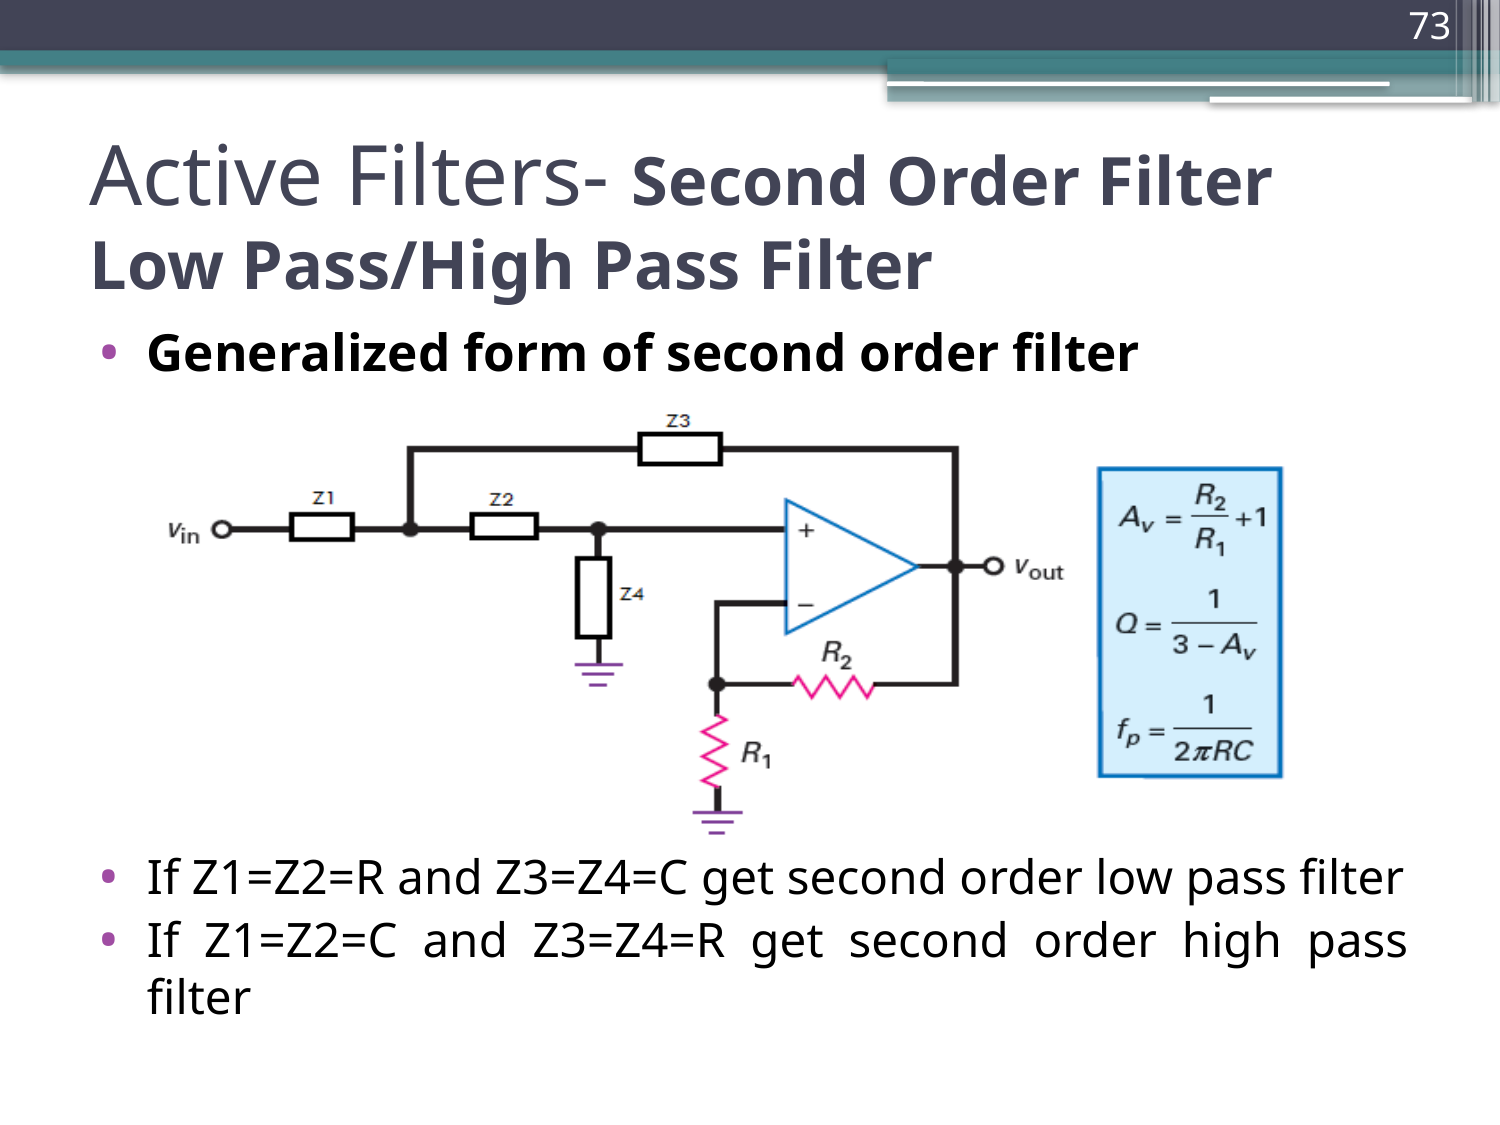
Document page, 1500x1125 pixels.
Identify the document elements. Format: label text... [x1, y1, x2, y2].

picture [149, 399, 1288, 838]
title Active Filters- Second Order Filter Low Pass/High Pass Filter [75, 99, 1425, 312]
list Generalized form of second order filter If Z1=Z2=R and Z3=Z4=C get second order low pass filter If Z1=Z2=C and Z3=Z4=R get second order high pass filter [75, 312, 1425, 1079]
slide_number 73 [1341, 0, 1466, 61]
